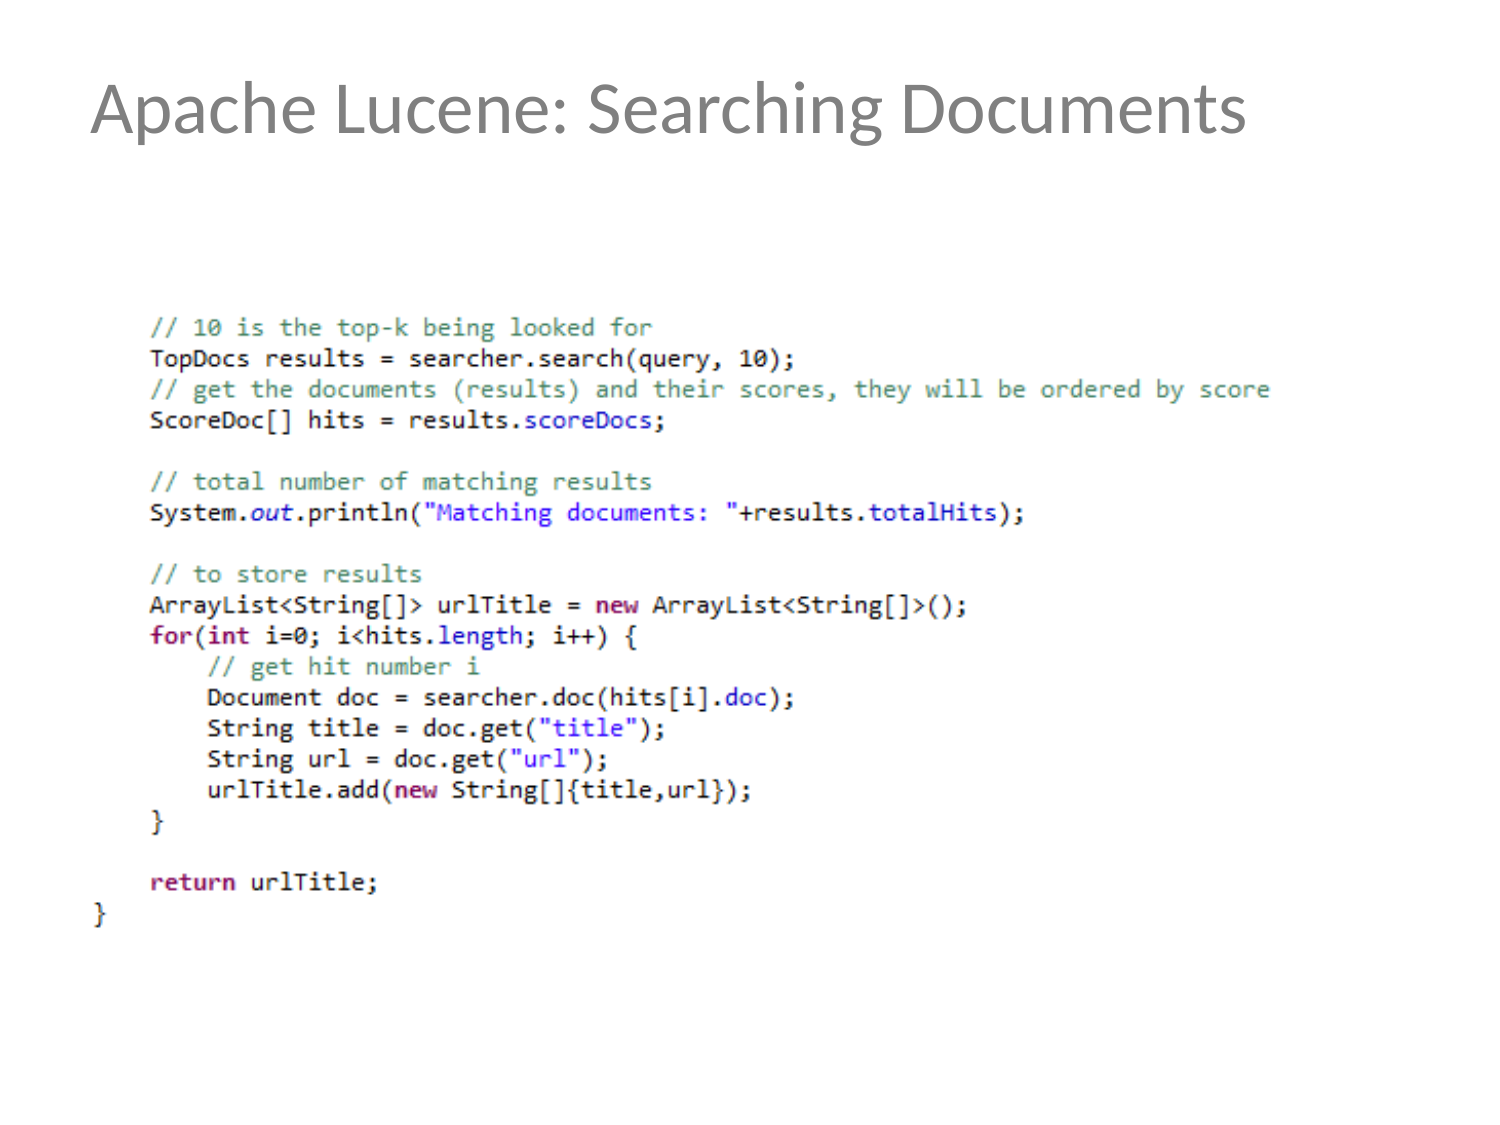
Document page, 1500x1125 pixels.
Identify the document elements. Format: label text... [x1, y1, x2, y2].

picture [62, 287, 1347, 938]
title Apache Lucene: Searching Documents [75, 45, 1425, 163]
